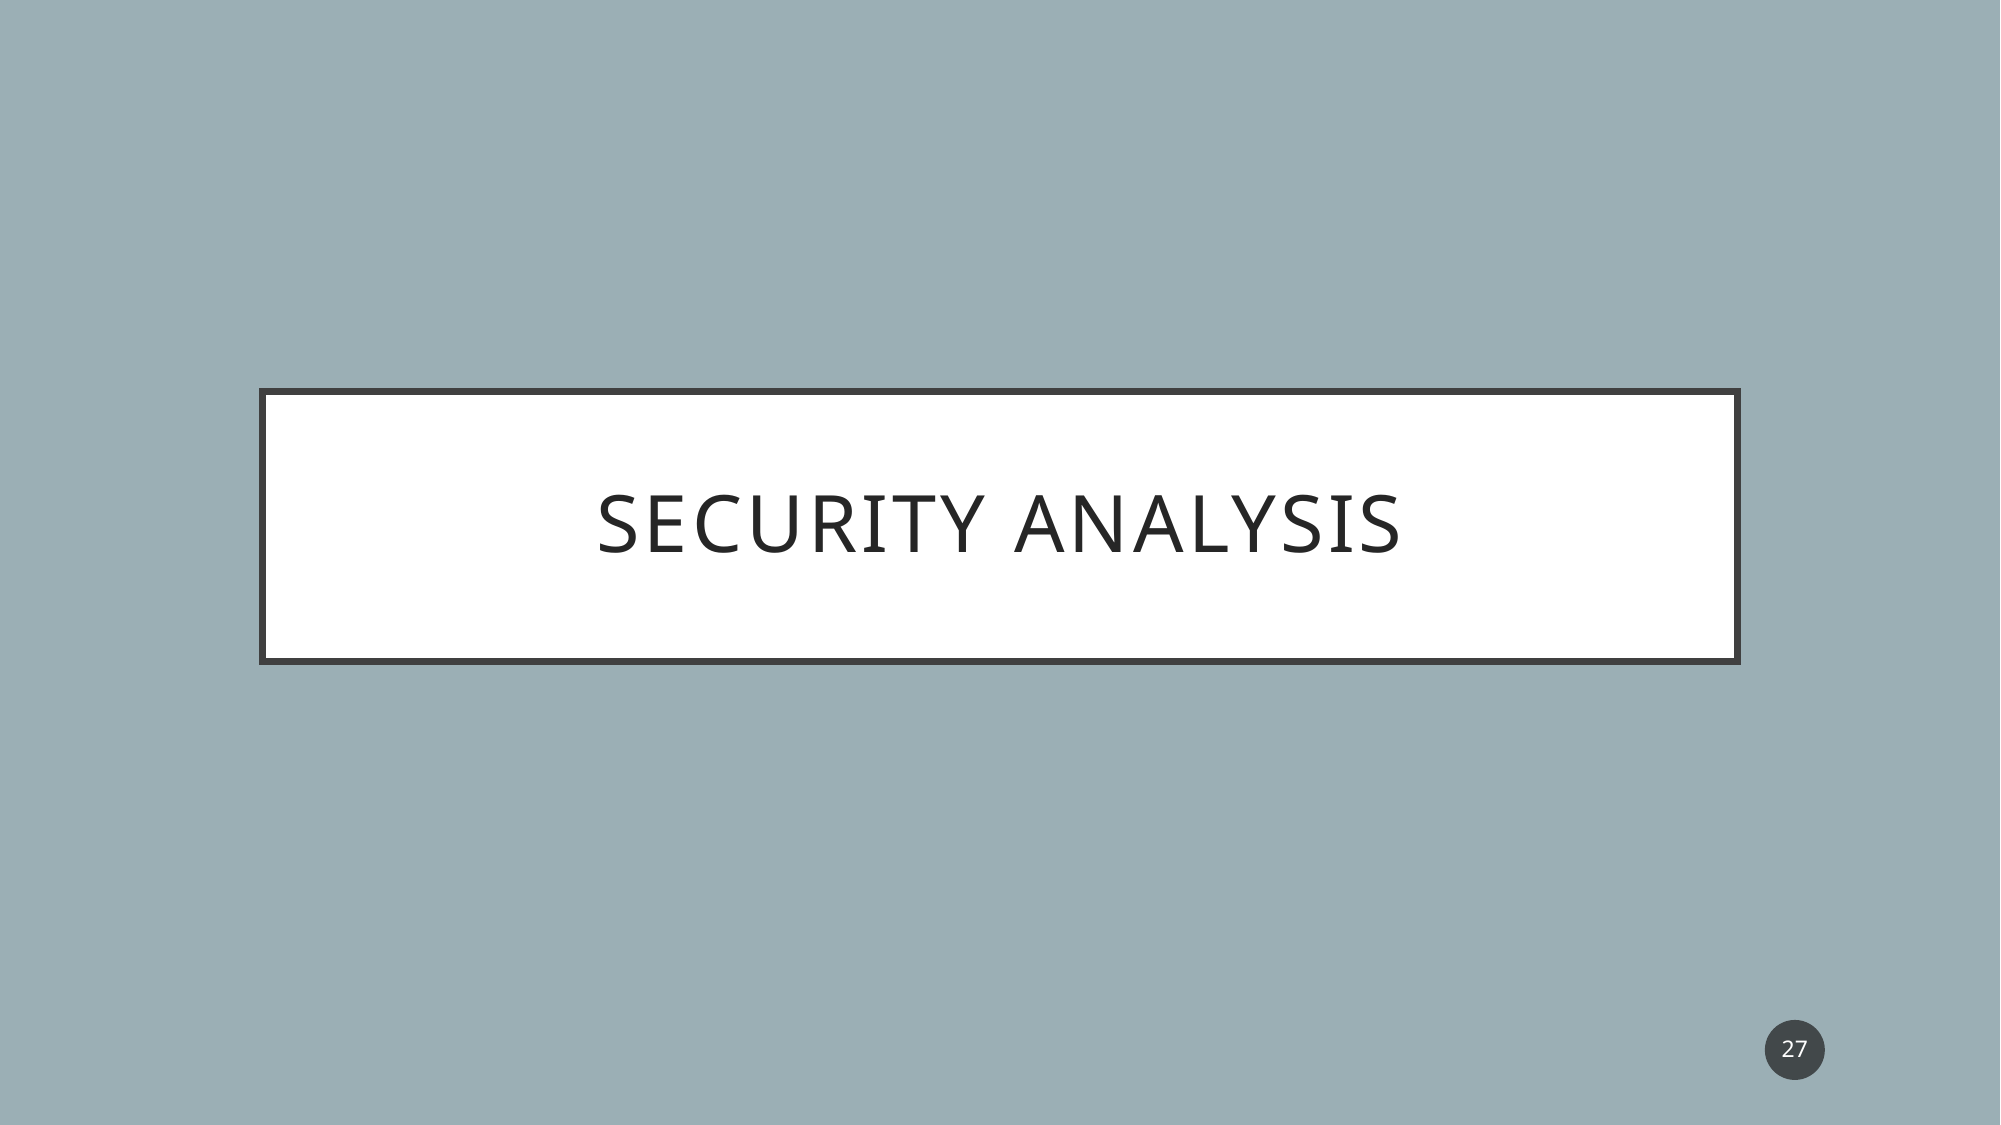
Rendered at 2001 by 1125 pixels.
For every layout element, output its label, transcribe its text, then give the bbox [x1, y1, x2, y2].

slide_number 27 [1764, 1019, 1825, 1080]
title Security analysis [259, 388, 1741, 665]
